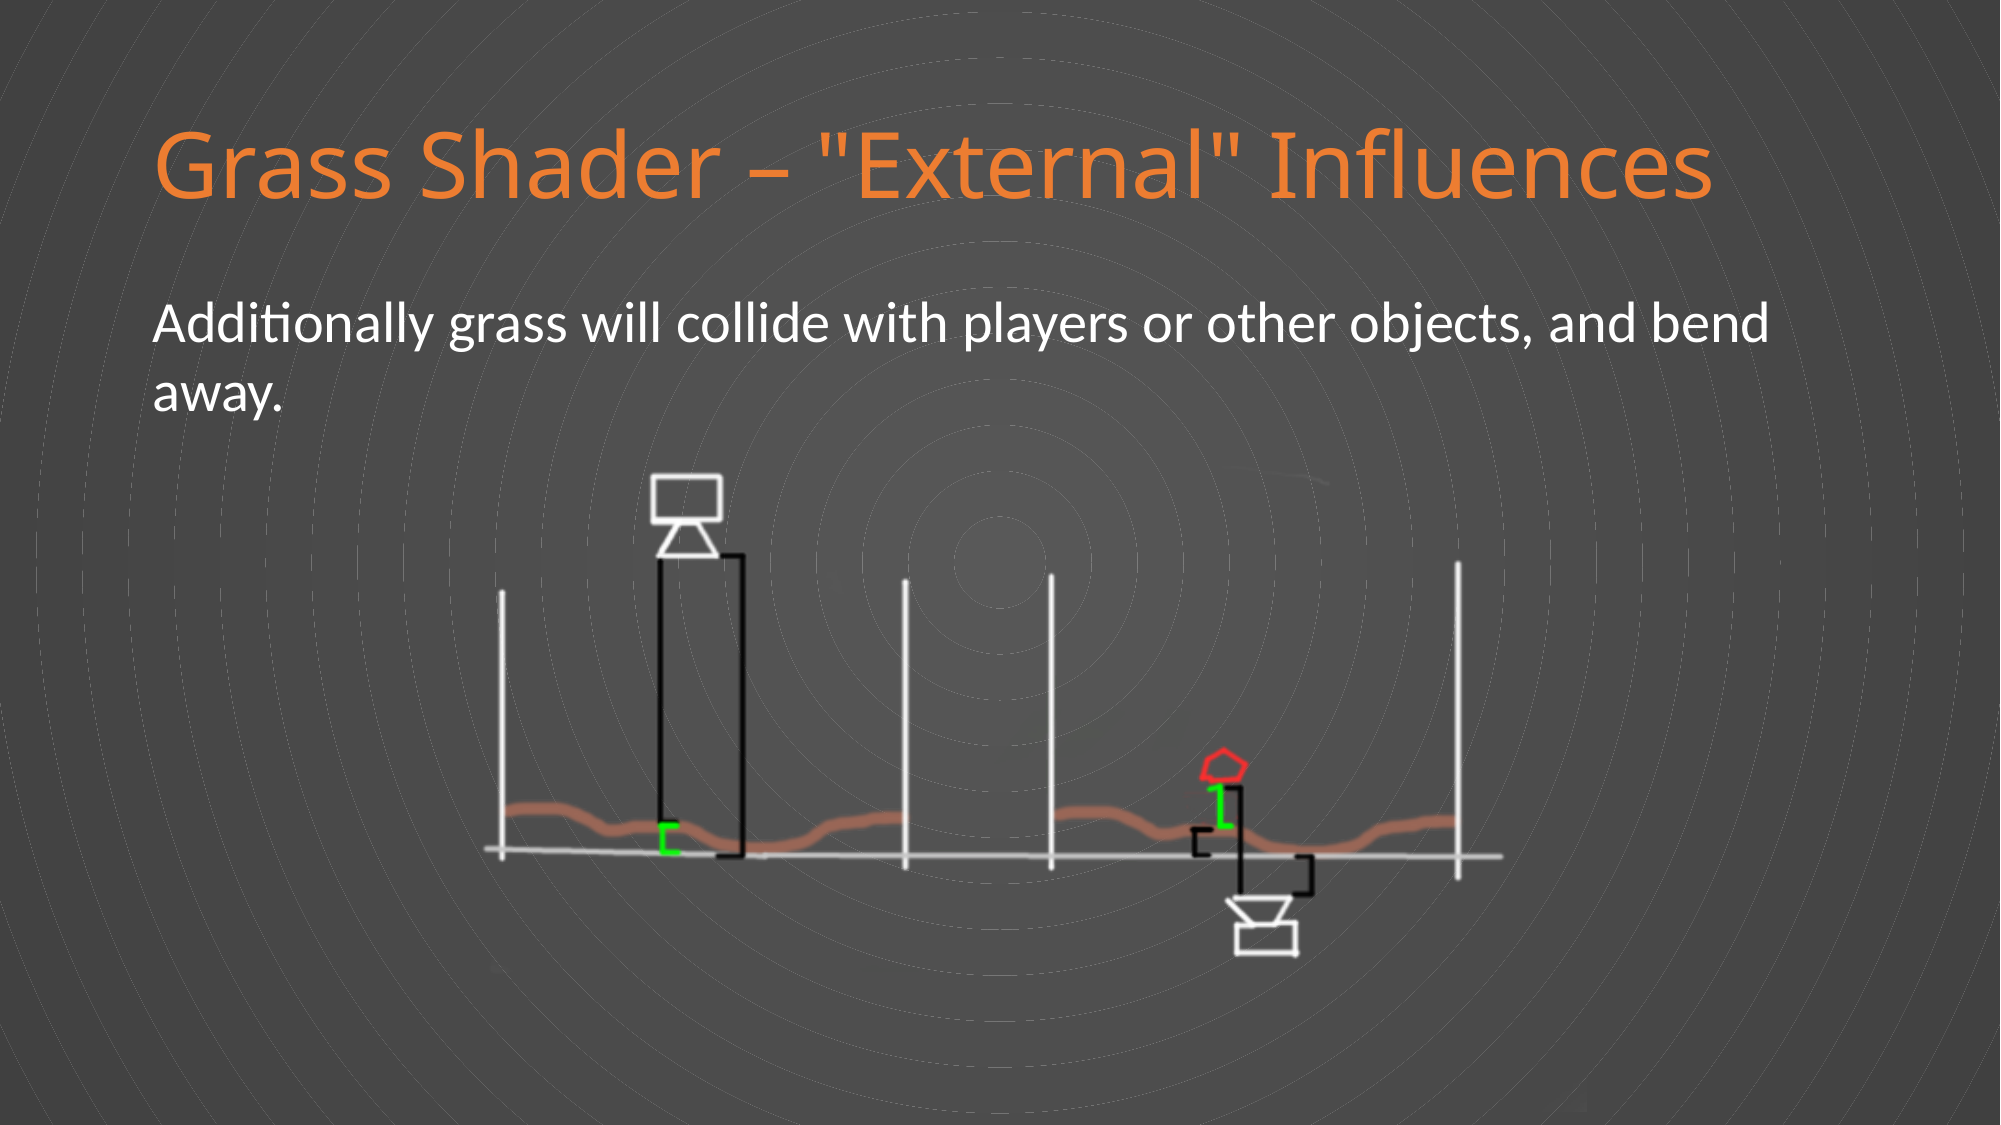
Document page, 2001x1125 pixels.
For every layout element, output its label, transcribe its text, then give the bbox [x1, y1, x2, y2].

text_box Additionally grass will collide with players or other objects, and bend away. [137, 276, 1849, 432]
title Grass Shader – "External" Influences [137, 59, 1863, 278]
picture [412, 382, 1587, 1112]
